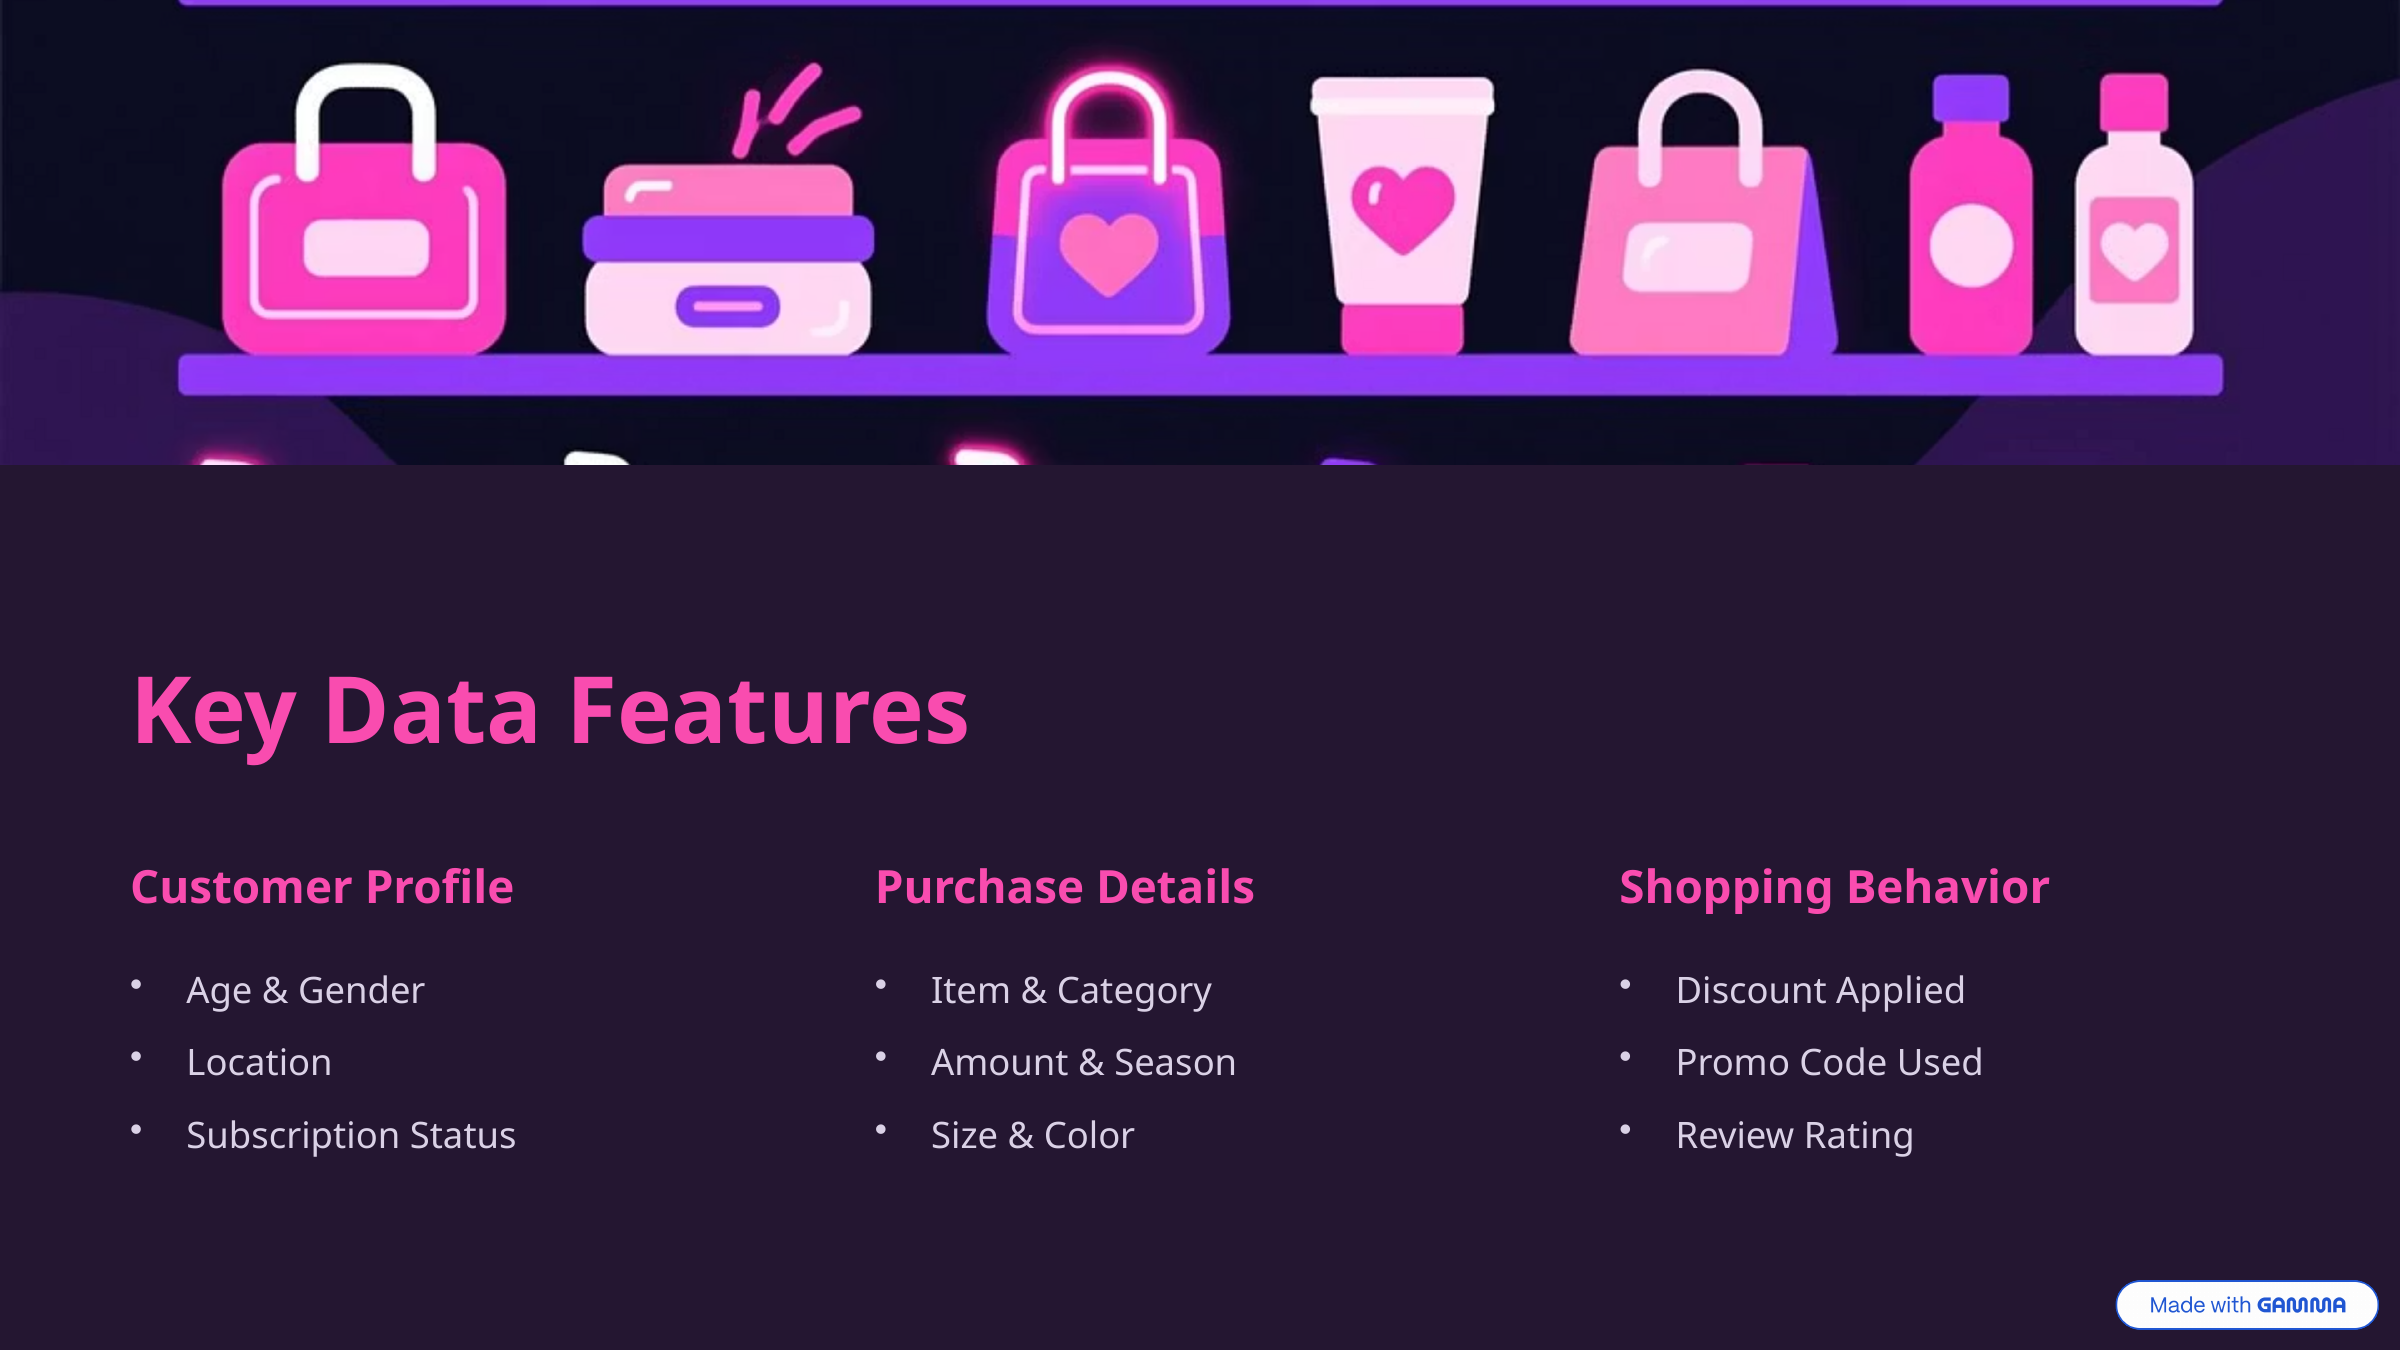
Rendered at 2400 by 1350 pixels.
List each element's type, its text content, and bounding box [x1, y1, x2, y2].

text_box Amount & Season [874, 1023, 1528, 1084]
text_box Age & Gender [130, 950, 783, 1011]
text_box Discount Applied [1619, 950, 2272, 1011]
text_box Location [130, 1023, 783, 1084]
picture [0, 0, 2400, 466]
picture [2106, 1271, 2389, 1339]
text_box Promo Code Used [1619, 1023, 2272, 1084]
text_box Shopping Behavior [1619, 855, 2085, 914]
text_box Review Rating [1619, 1096, 2272, 1156]
text_box Item & Category [874, 950, 1528, 1011]
text_box Customer Profile [130, 855, 596, 914]
text_box Size & Color [874, 1096, 1528, 1156]
text_box Key Data Features [130, 646, 1061, 763]
text_box Purchase Details [874, 855, 1340, 914]
text_box Subscription Status [130, 1096, 783, 1156]
